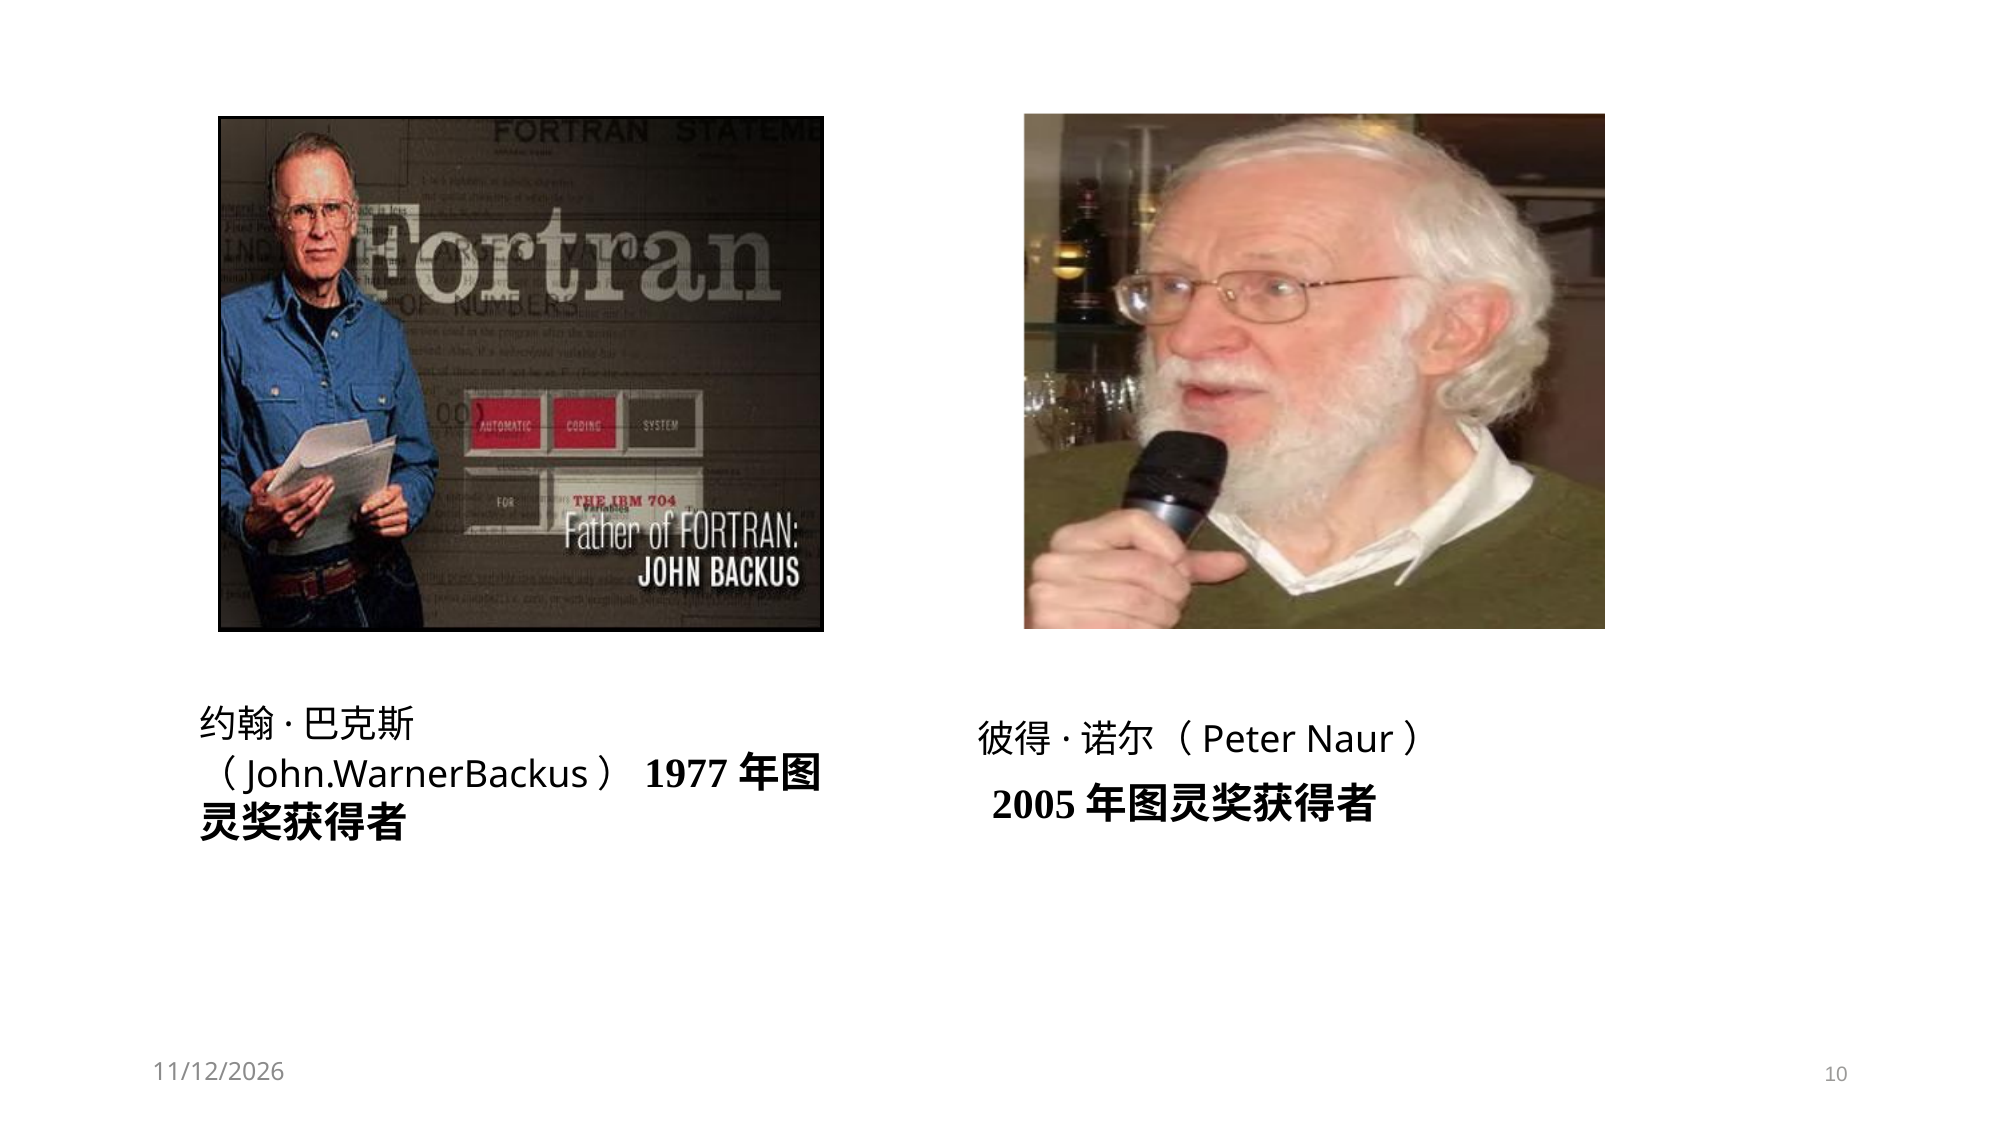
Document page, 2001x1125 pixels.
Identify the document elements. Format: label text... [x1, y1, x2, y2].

text_box 彼得·诺尔（Peter Naur） 2005年图灵奖获得者 [962, 707, 1634, 838]
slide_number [137, 1042, 588, 1103]
text_box 约翰·巴克斯（John.WarnerBackus）1977年图灵奖获得者 [184, 693, 857, 853]
slide_number 10 [1412, 1042, 1863, 1103]
text_box [264, 31, 1715, 281]
picture [220, 119, 821, 629]
picture [1020, 110, 1605, 629]
